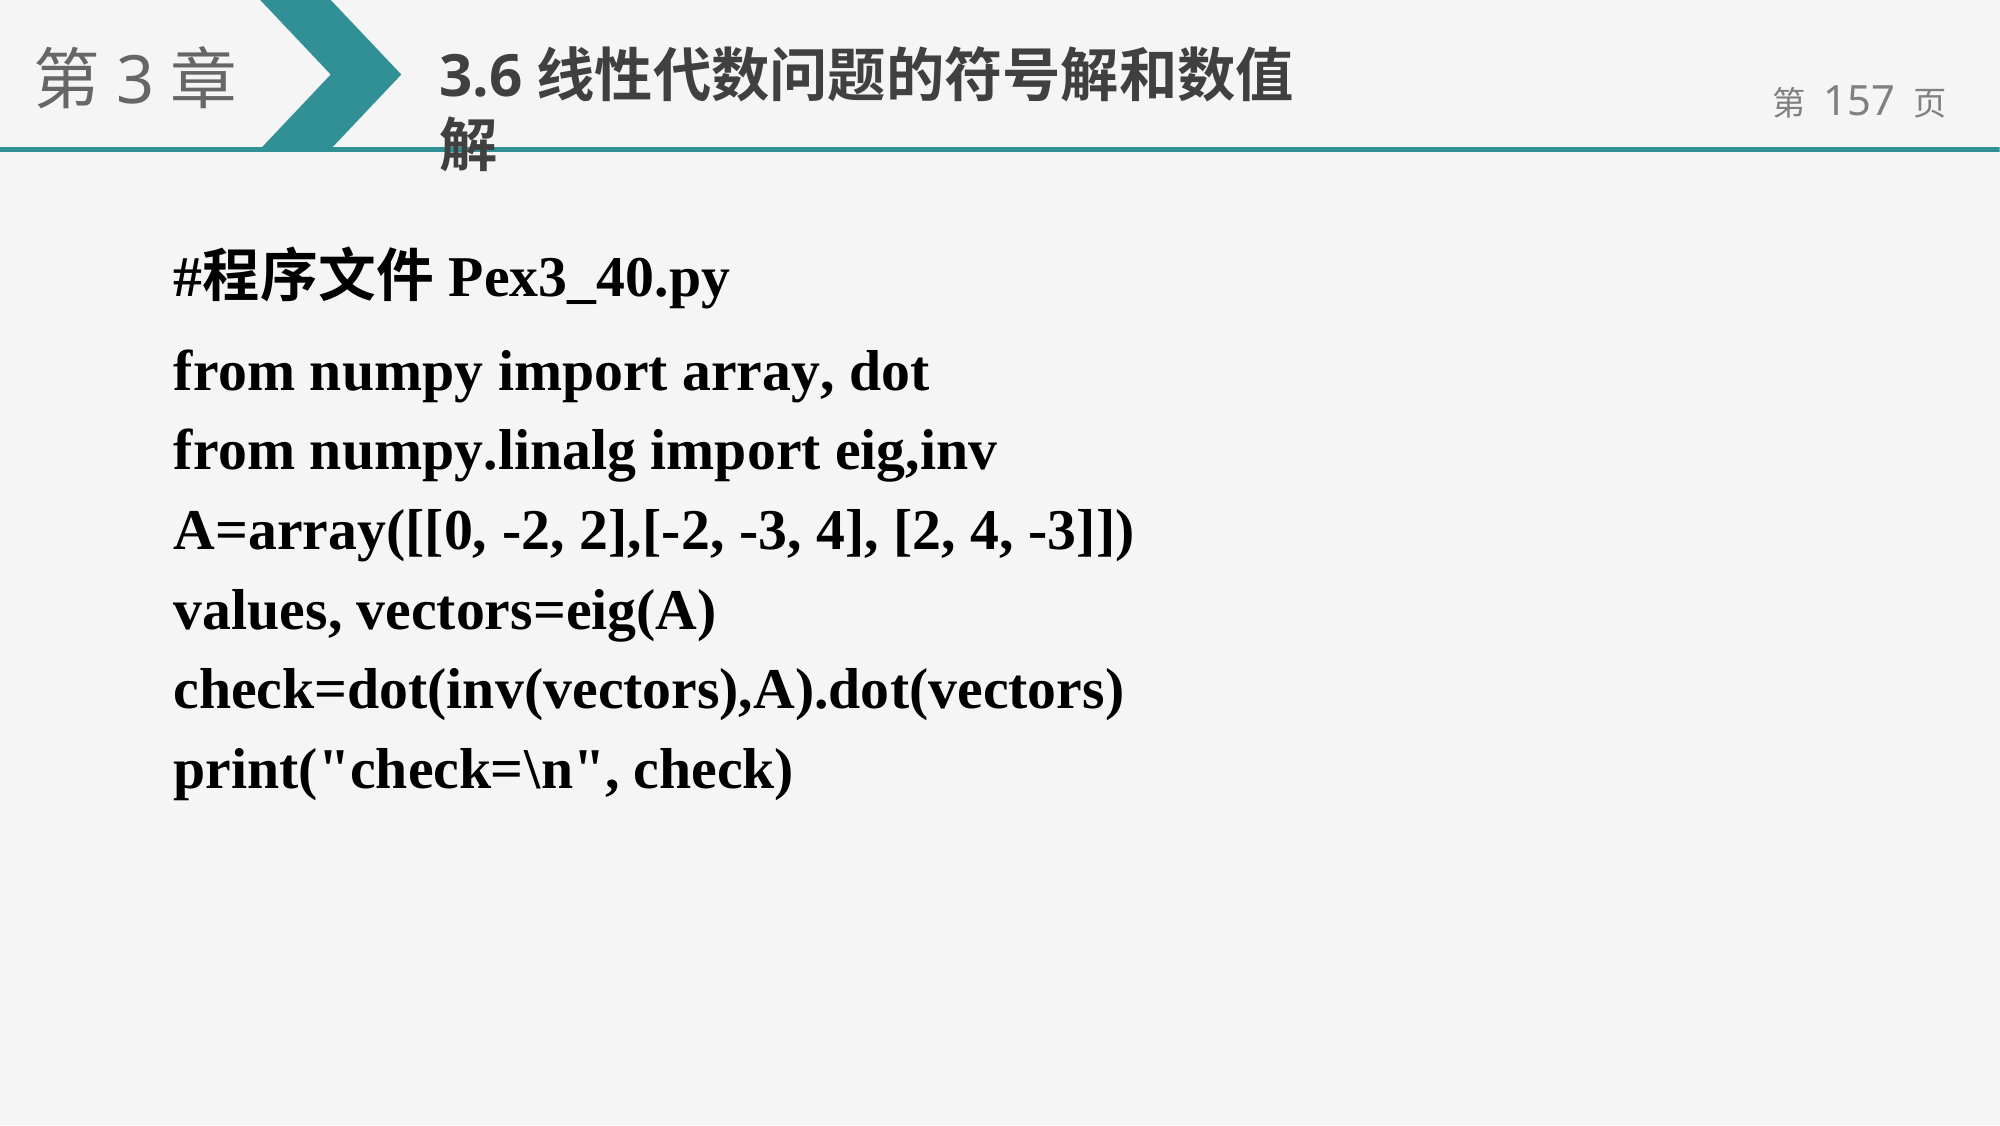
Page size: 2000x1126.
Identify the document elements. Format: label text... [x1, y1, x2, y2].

text_box 第3章 [19, 29, 253, 125]
text_box 3.6线性代数问题的符号解和数值解 [424, 31, 1366, 148]
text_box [57, 217, 1937, 861]
text_box [258, 0, 403, 148]
text_box 3.6线性代数问题的符号解和数值解 [424, 161, 1366, 186]
